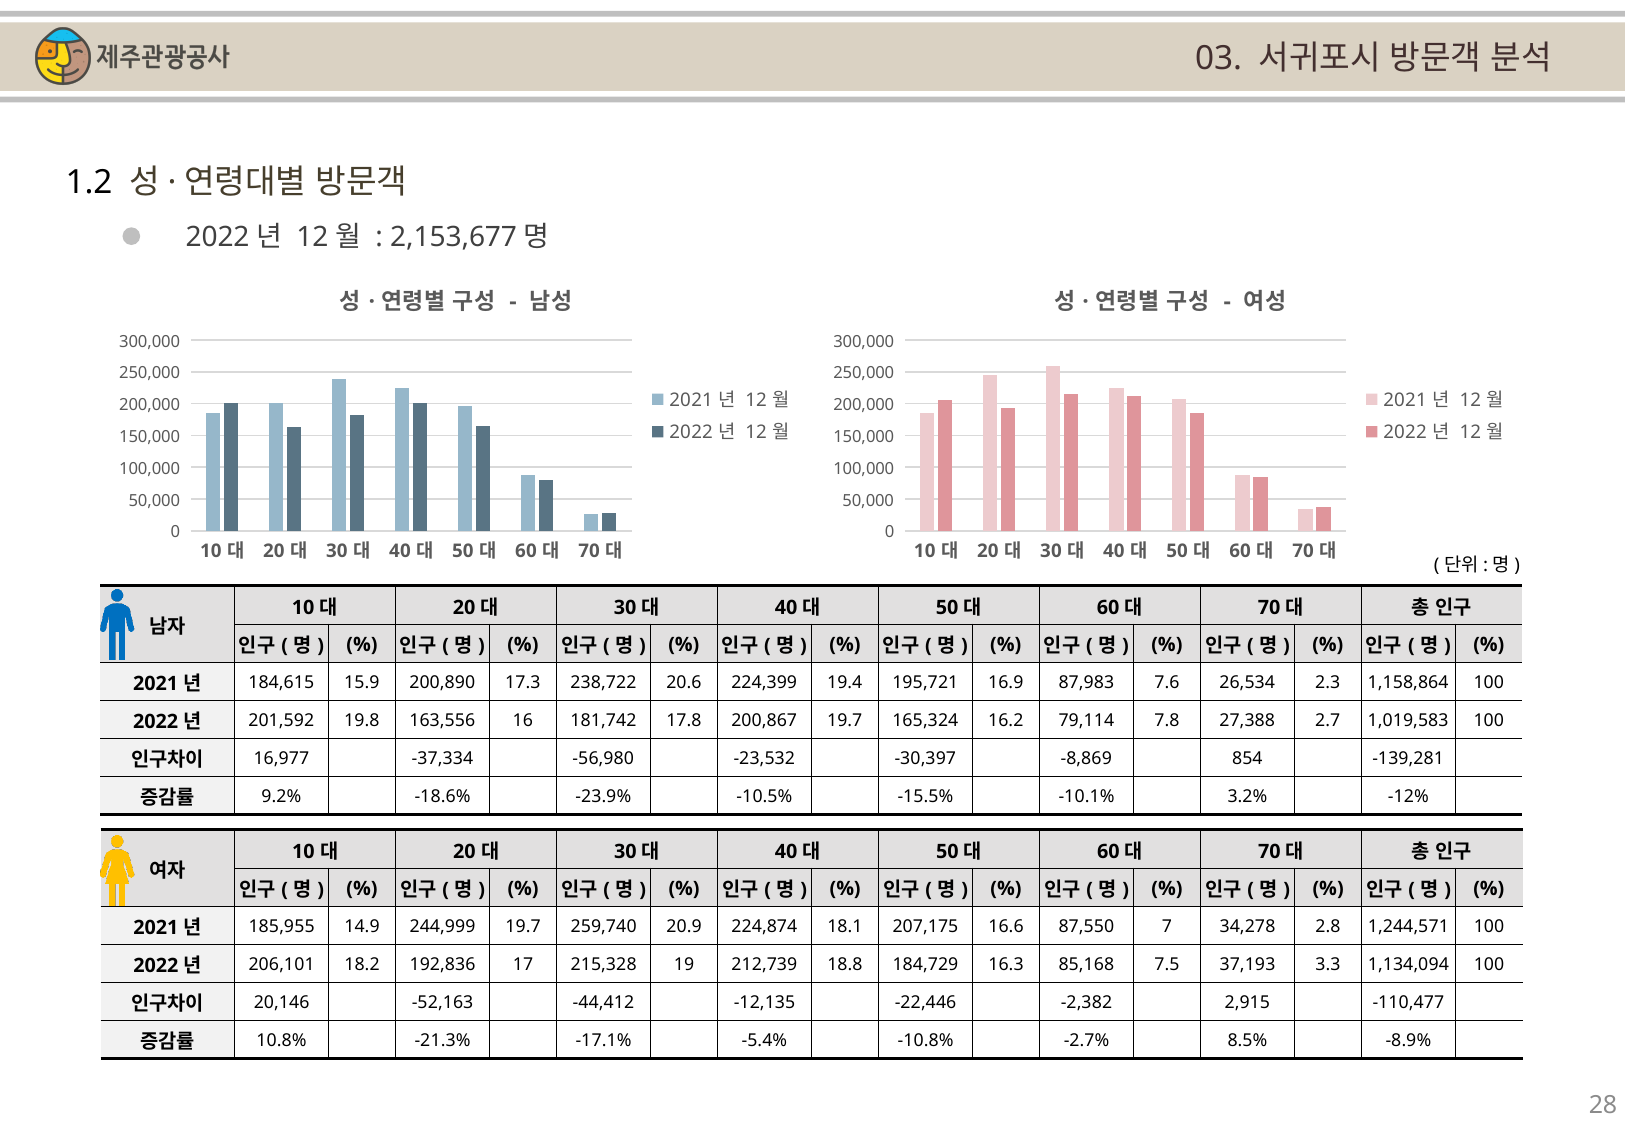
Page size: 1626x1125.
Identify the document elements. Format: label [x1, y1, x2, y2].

table_cell [396, 701, 489, 738]
table_cell [718, 777, 811, 813]
table_header [396, 831, 556, 868]
table_cell [235, 1021, 328, 1057]
table_cell [1201, 945, 1294, 982]
table_cell [718, 701, 811, 738]
table_cell [651, 739, 717, 776]
table_cell [1134, 777, 1200, 813]
table_cell [557, 1021, 650, 1057]
picture [31, 26, 232, 87]
table_cell [1040, 701, 1133, 738]
table_header [154, 831, 234, 906]
table_cell [973, 945, 1039, 982]
table_cell [1201, 869, 1294, 906]
table_cell [1201, 1021, 1294, 1057]
table_cell [557, 983, 650, 1020]
table_cell [329, 739, 395, 776]
table_cell [879, 869, 972, 906]
table_cell [1040, 945, 1133, 982]
table_cell [1040, 777, 1133, 813]
table_cell [557, 777, 650, 813]
table_cell [490, 869, 556, 906]
table_cell [100, 739, 234, 776]
table_cell [329, 945, 395, 982]
table_cell [329, 1021, 395, 1057]
table_cell [1040, 739, 1133, 776]
table_cell [1134, 1021, 1200, 1057]
table_cell [1201, 625, 1294, 662]
table_cell [101, 983, 234, 1020]
table_cell [812, 1021, 878, 1057]
table_cell [1201, 701, 1294, 738]
table_cell [101, 945, 234, 982]
table_cell [1134, 663, 1200, 700]
table_cell [1040, 625, 1133, 662]
table_cell [1040, 1021, 1133, 1057]
table_cell [557, 625, 650, 662]
text_box [170, 210, 565, 260]
table_cell [973, 739, 1039, 776]
table_cell [1201, 663, 1294, 700]
table_cell [490, 907, 556, 944]
table_header [1040, 587, 1200, 624]
table_cell [718, 739, 811, 776]
table_cell [718, 869, 811, 906]
table_cell [235, 663, 328, 700]
table_header [235, 587, 395, 624]
table_cell [1040, 983, 1133, 1020]
table_cell [812, 777, 878, 813]
table_header [1201, 831, 1361, 868]
table_cell [718, 983, 811, 1020]
table_cell [1362, 663, 1455, 700]
table_cell [973, 663, 1039, 700]
table_cell [396, 945, 489, 982]
table_header [557, 587, 717, 624]
table_cell [1134, 869, 1200, 906]
table_cell [879, 625, 972, 662]
table_cell [101, 907, 234, 944]
table_cell [651, 777, 717, 813]
table_cell [812, 869, 878, 906]
table_cell [812, 945, 878, 982]
table_cell [235, 869, 328, 906]
table_cell [1295, 777, 1361, 813]
table_cell [1456, 663, 1522, 700]
table_cell [973, 701, 1039, 738]
table_cell [235, 945, 328, 982]
table_cell [235, 907, 328, 944]
table_header [235, 831, 395, 868]
table_header [1362, 831, 1523, 868]
table_header [718, 831, 878, 868]
table_cell [1456, 869, 1523, 906]
table_cell [235, 983, 328, 1020]
table_header [718, 587, 878, 624]
table_cell [396, 1021, 489, 1057]
table_cell [1134, 739, 1200, 776]
table_cell [490, 625, 556, 662]
slide_number [1251, 1063, 1618, 1123]
table_cell [973, 907, 1039, 944]
table_cell [651, 983, 717, 1020]
table_cell [1040, 663, 1133, 700]
table_cell [1456, 739, 1522, 776]
table_cell [973, 869, 1039, 906]
table_cell [651, 869, 717, 906]
table_cell [490, 983, 556, 1020]
table_header [879, 587, 1039, 624]
table_cell [100, 663, 234, 700]
table_cell [1456, 945, 1523, 982]
table_cell [718, 1021, 811, 1057]
table_cell [557, 907, 650, 944]
table_cell [879, 983, 972, 1020]
table_cell [1295, 739, 1361, 776]
table_cell [329, 777, 395, 813]
table_cell [718, 907, 811, 944]
table_cell [101, 1021, 234, 1057]
table_cell [718, 663, 811, 700]
table_cell [718, 945, 811, 982]
table_cell [329, 663, 395, 700]
table_cell [1295, 983, 1361, 1020]
table_cell [1201, 983, 1294, 1020]
table_cell [100, 777, 234, 813]
table_cell [651, 701, 717, 738]
table_cell [1295, 701, 1361, 738]
table_cell [329, 983, 395, 1020]
table_cell [812, 663, 878, 700]
table_cell [1456, 907, 1523, 944]
text_box [1419, 545, 1535, 583]
table_cell [1456, 701, 1522, 738]
table_header [1201, 587, 1361, 624]
table_cell [1362, 983, 1455, 1020]
table_cell [973, 983, 1039, 1020]
table_cell [1362, 907, 1455, 944]
table_cell [1295, 1021, 1361, 1057]
table_cell [396, 983, 489, 1020]
table_cell [1362, 1021, 1455, 1057]
table_cell [812, 701, 878, 738]
table_cell [1295, 907, 1361, 944]
table_cell [651, 1021, 717, 1057]
table_cell [812, 739, 878, 776]
table_cell [718, 625, 811, 662]
table_cell [879, 739, 972, 776]
table_cell [329, 907, 395, 944]
table_cell [490, 663, 556, 700]
table_cell [557, 701, 650, 738]
table_cell [651, 663, 717, 700]
table_cell [973, 777, 1039, 813]
table_cell [396, 739, 489, 776]
table_cell [396, 907, 489, 944]
table_header [557, 831, 717, 868]
table_cell [879, 907, 972, 944]
table_cell [100, 701, 234, 738]
table_cell [812, 983, 878, 1020]
text_box [1042, 28, 1595, 84]
table_cell [1134, 945, 1200, 982]
table_cell [396, 625, 489, 662]
text_box [121, 226, 141, 246]
table_cell [235, 739, 328, 776]
table_cell [235, 701, 328, 738]
table_cell [329, 869, 395, 906]
table_header [1362, 587, 1522, 624]
table_cell [973, 625, 1039, 662]
table_cell [1362, 777, 1455, 813]
table_cell [1362, 625, 1455, 662]
table_cell [1295, 945, 1361, 982]
table_cell [557, 663, 650, 700]
table_header [879, 831, 1039, 868]
table_cell [396, 869, 489, 906]
table_cell [1362, 945, 1455, 982]
table_cell [1456, 777, 1522, 813]
table_header [154, 587, 234, 662]
table_cell [879, 663, 972, 700]
table_cell [1201, 777, 1294, 813]
table_cell [490, 945, 556, 982]
table_cell [557, 739, 650, 776]
table_cell [1456, 625, 1522, 662]
table_cell [1134, 701, 1200, 738]
table_cell [329, 701, 395, 738]
table_cell [812, 625, 878, 662]
table_cell [1134, 907, 1200, 944]
table_cell [1201, 907, 1294, 944]
table_cell [879, 701, 972, 738]
table_cell [1134, 625, 1200, 662]
table_cell [1134, 983, 1200, 1020]
table_cell [490, 739, 556, 776]
table_cell [1456, 983, 1523, 1020]
table_cell [973, 1021, 1039, 1057]
text_box [50, 152, 1144, 208]
table_cell [490, 1021, 556, 1057]
table_cell [1456, 1021, 1523, 1057]
table_cell [879, 1021, 972, 1057]
table_cell [812, 907, 878, 944]
table_cell [1201, 739, 1294, 776]
table_cell [235, 625, 328, 662]
table_cell [235, 777, 328, 813]
chart [819, 261, 1523, 570]
picture [78, 586, 154, 662]
table_cell [396, 663, 489, 700]
table_cell [1362, 869, 1455, 906]
table_cell [1362, 701, 1455, 738]
table_cell [1295, 663, 1361, 700]
table_cell [329, 625, 395, 662]
table_cell [557, 945, 650, 982]
table_cell [1295, 869, 1361, 906]
table_cell [1295, 625, 1361, 662]
table_cell [490, 777, 556, 813]
table_cell [1362, 739, 1455, 776]
table_cell [879, 945, 972, 982]
table_cell [651, 625, 717, 662]
table_cell [490, 701, 556, 738]
table_cell [557, 869, 650, 906]
chart [105, 261, 809, 570]
picture [78, 830, 154, 908]
table_cell [1040, 869, 1133, 906]
table_cell [396, 777, 489, 813]
table_cell [651, 945, 717, 982]
table_cell [1040, 907, 1133, 944]
table_header [1040, 831, 1200, 868]
table_cell [879, 777, 972, 813]
table_cell [651, 907, 717, 944]
table_header [396, 587, 556, 624]
